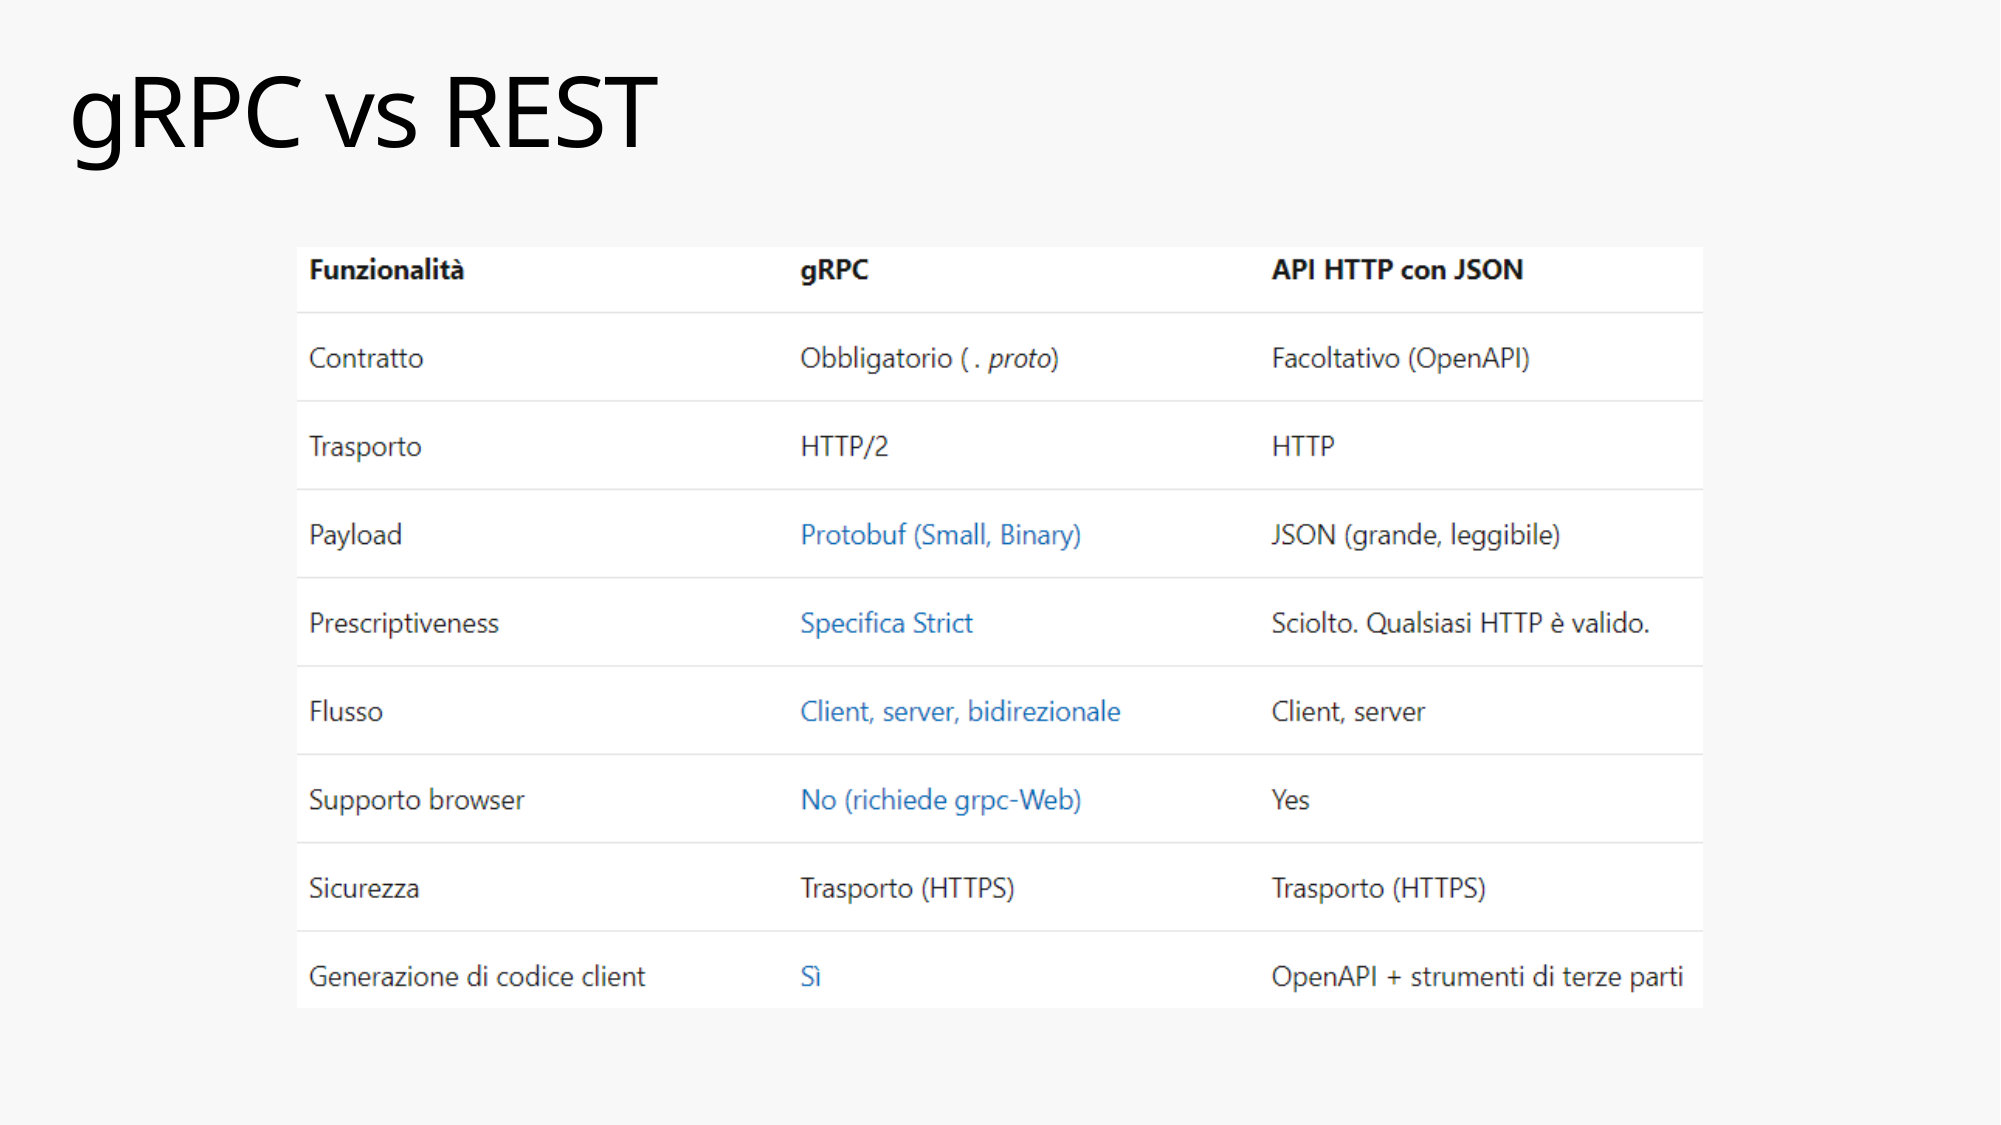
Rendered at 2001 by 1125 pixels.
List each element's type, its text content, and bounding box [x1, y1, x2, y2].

title gRPC vs REST [44, 47, 1957, 196]
picture [297, 246, 1703, 1008]
